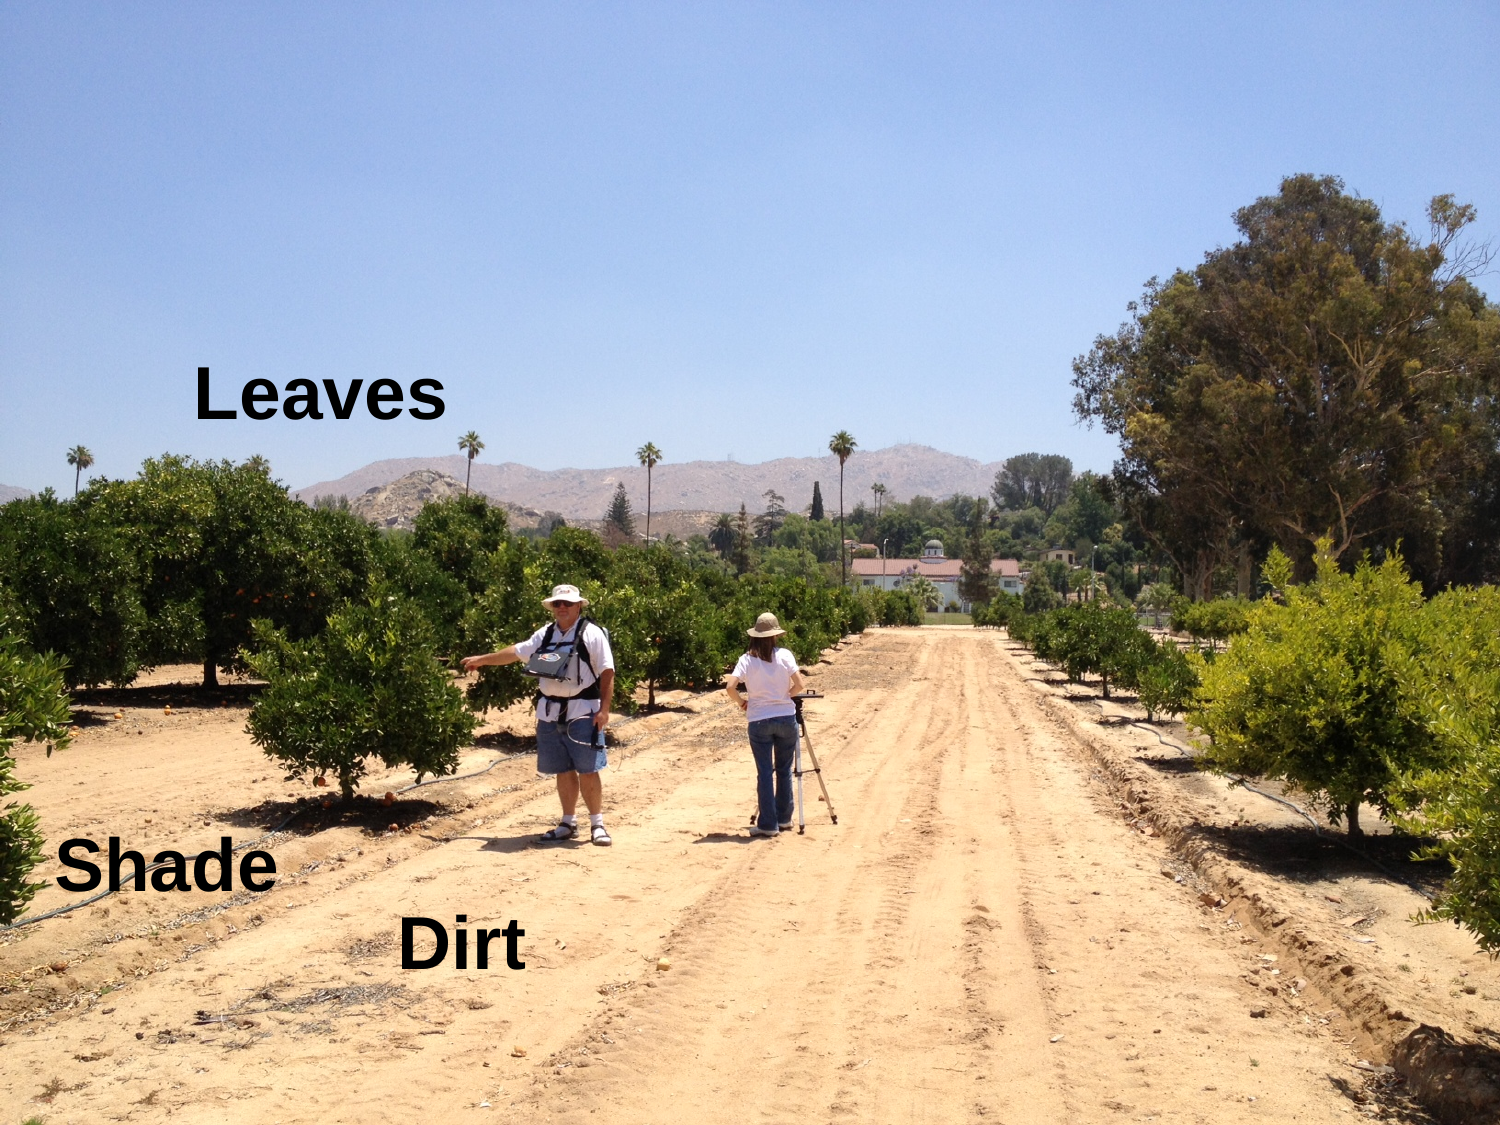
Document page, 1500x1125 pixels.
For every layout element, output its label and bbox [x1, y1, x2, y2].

text_box [0, 0, 1500, 1125]
